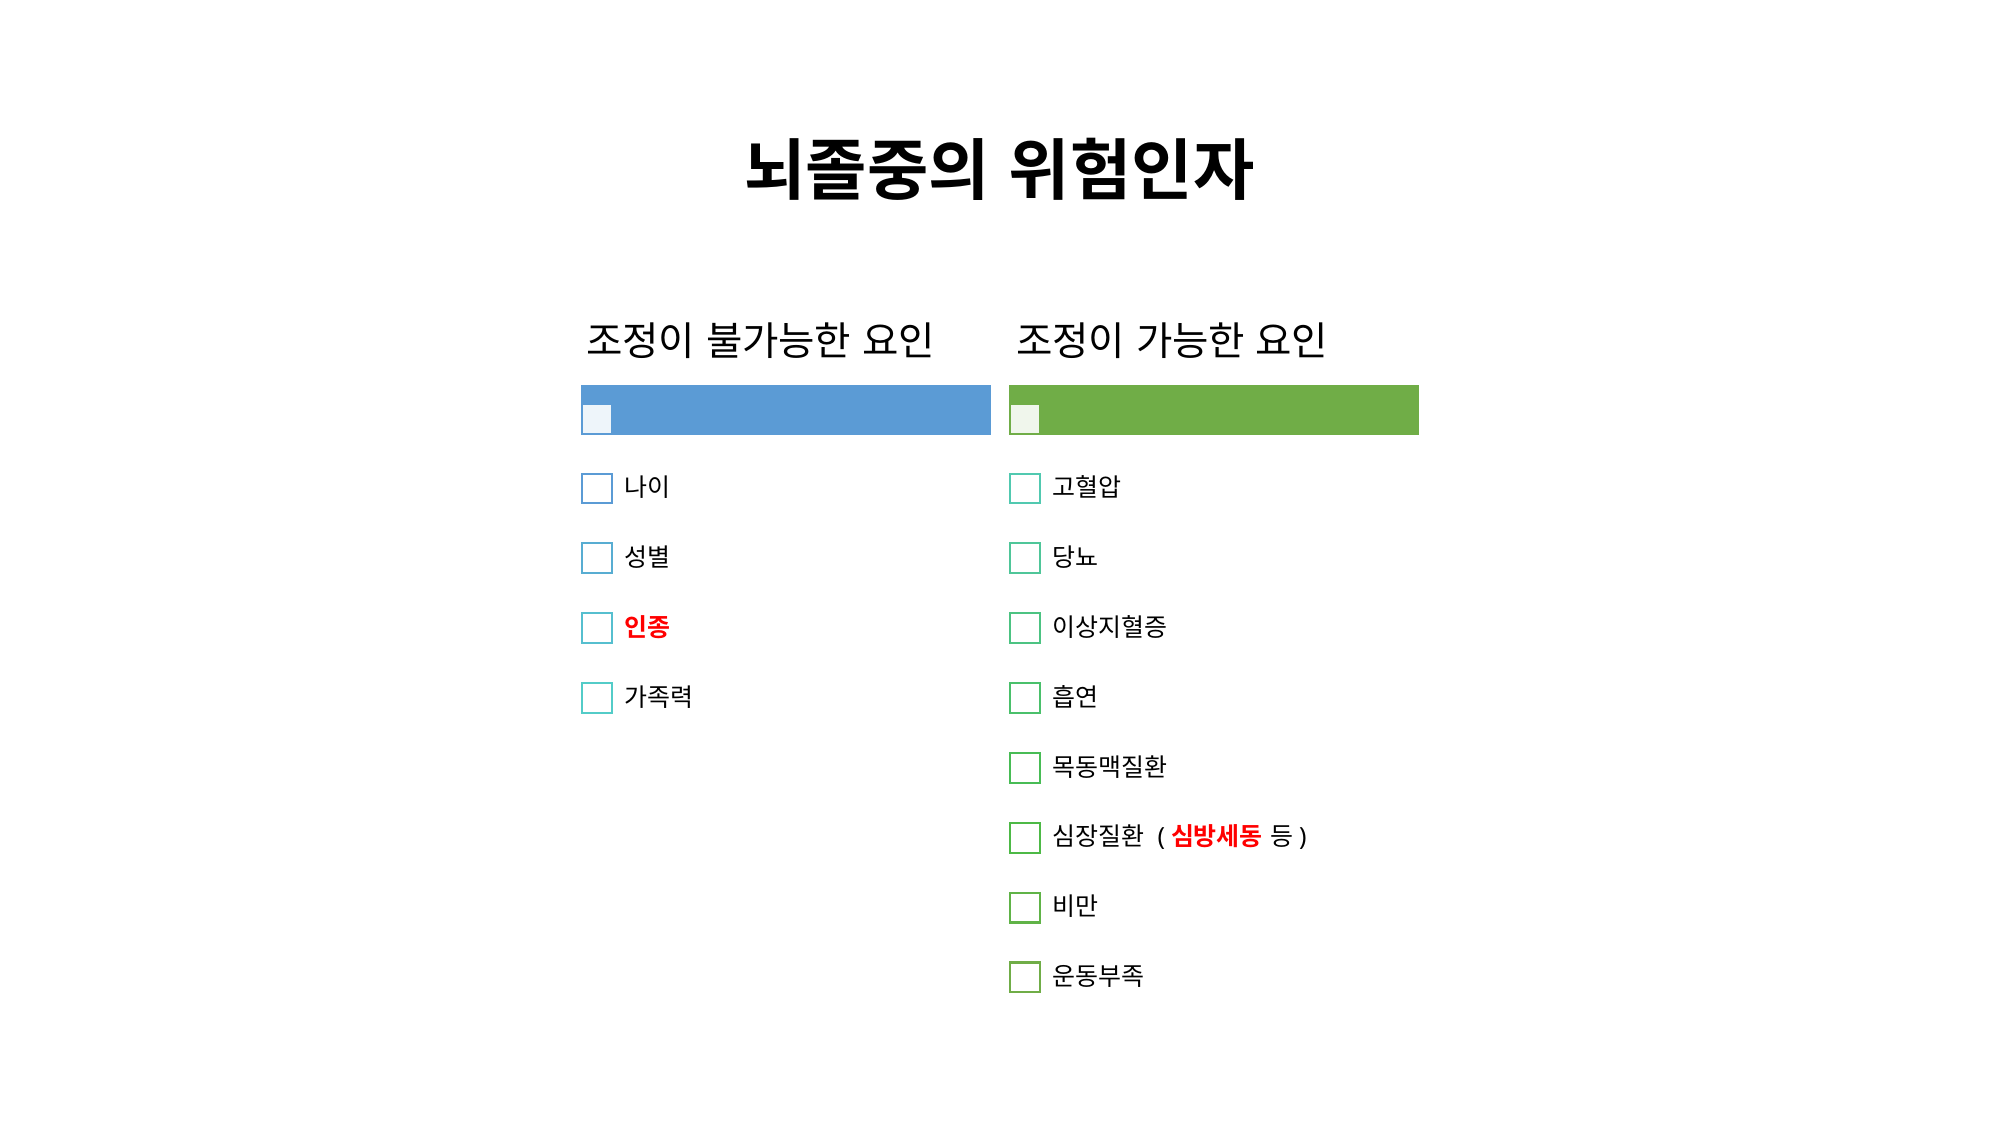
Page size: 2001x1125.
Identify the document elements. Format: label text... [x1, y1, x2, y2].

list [137, 299, 1863, 1014]
title 뇌졸중의 위험인자 [137, 59, 1863, 278]
